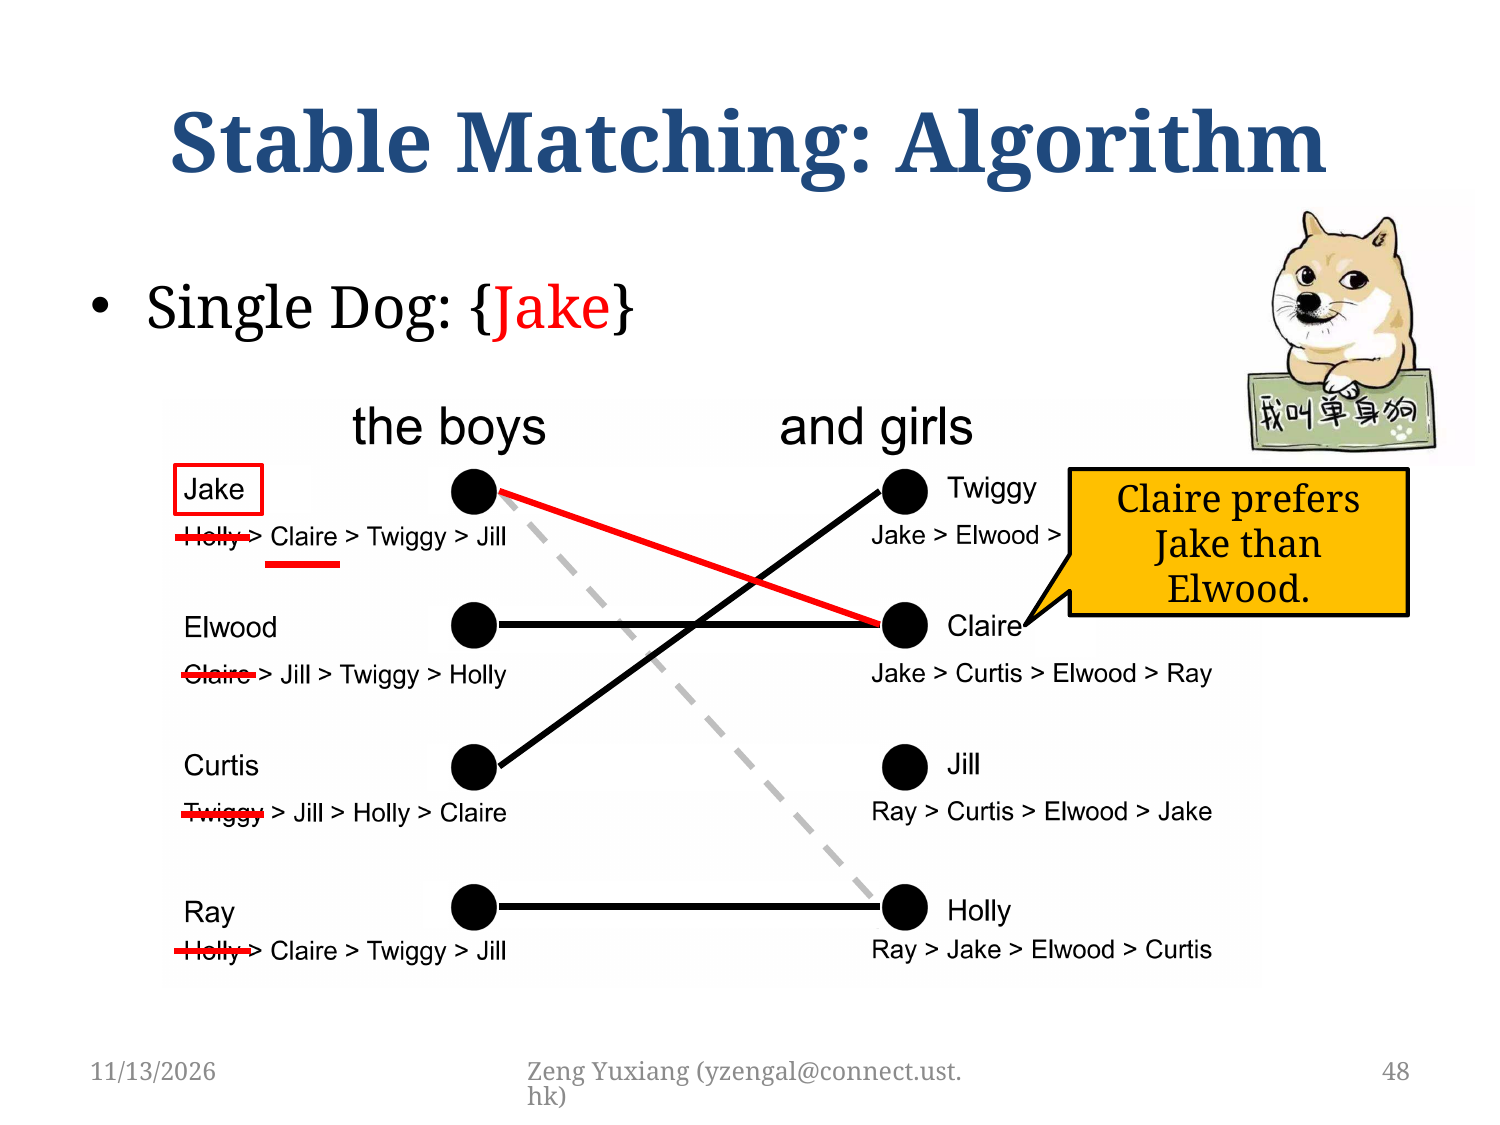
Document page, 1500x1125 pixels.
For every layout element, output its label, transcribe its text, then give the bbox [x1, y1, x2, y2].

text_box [498, 773, 881, 906]
footer Zeng Yuxiang (yzengal@connect.ust.hk) [512, 1042, 988, 1103]
slide_number 48 [1074, 1042, 1425, 1103]
text_box Claire prefers Jake than Elwood. [1266, 474, 1410, 618]
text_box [162, 399, 1263, 988]
title Stable Matching: Algorithm [75, 45, 1425, 233]
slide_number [75, 1042, 425, 1103]
picture [1199, 189, 1476, 466]
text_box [498, 631, 881, 767]
list Single Dog: {Jake} [75, 262, 1425, 1005]
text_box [498, 490, 881, 625]
